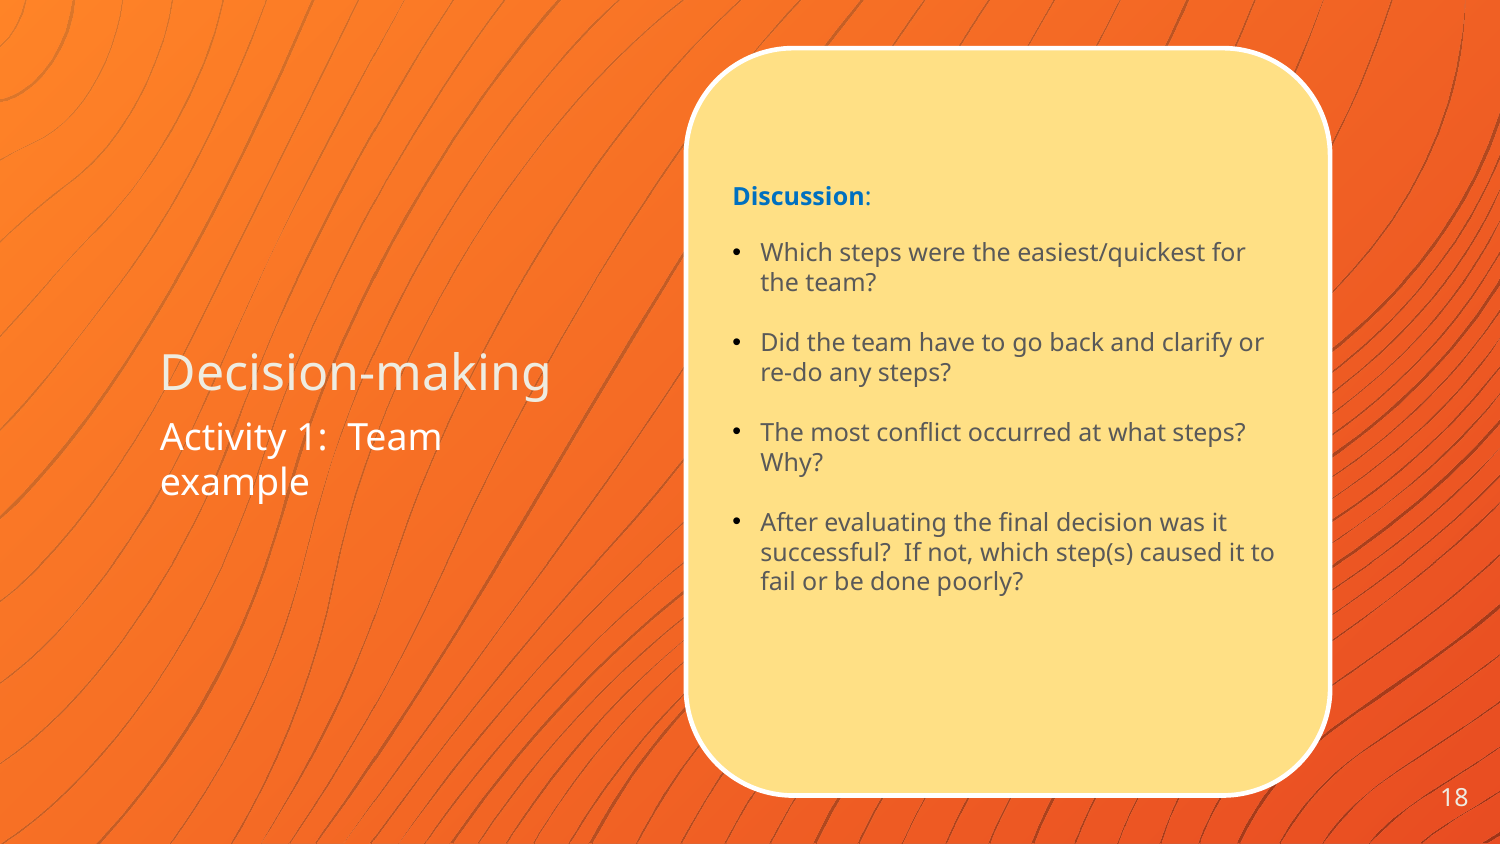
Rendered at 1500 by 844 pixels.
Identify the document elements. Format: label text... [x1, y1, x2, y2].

list Decision-making Activity 1: Team example [159, 61, 601, 783]
text_box Discussion: Which steps were the easiest/quickest for the team? Did the team have to go back and clarify or re-do any steps? The most conflict occurred at what steps? Why? After evaluating the final decision was it successful? If not, which step(s) caused it to fail or be done poorly? [683, 46, 1333, 798]
slide_number 18 [1378, 766, 1469, 832]
